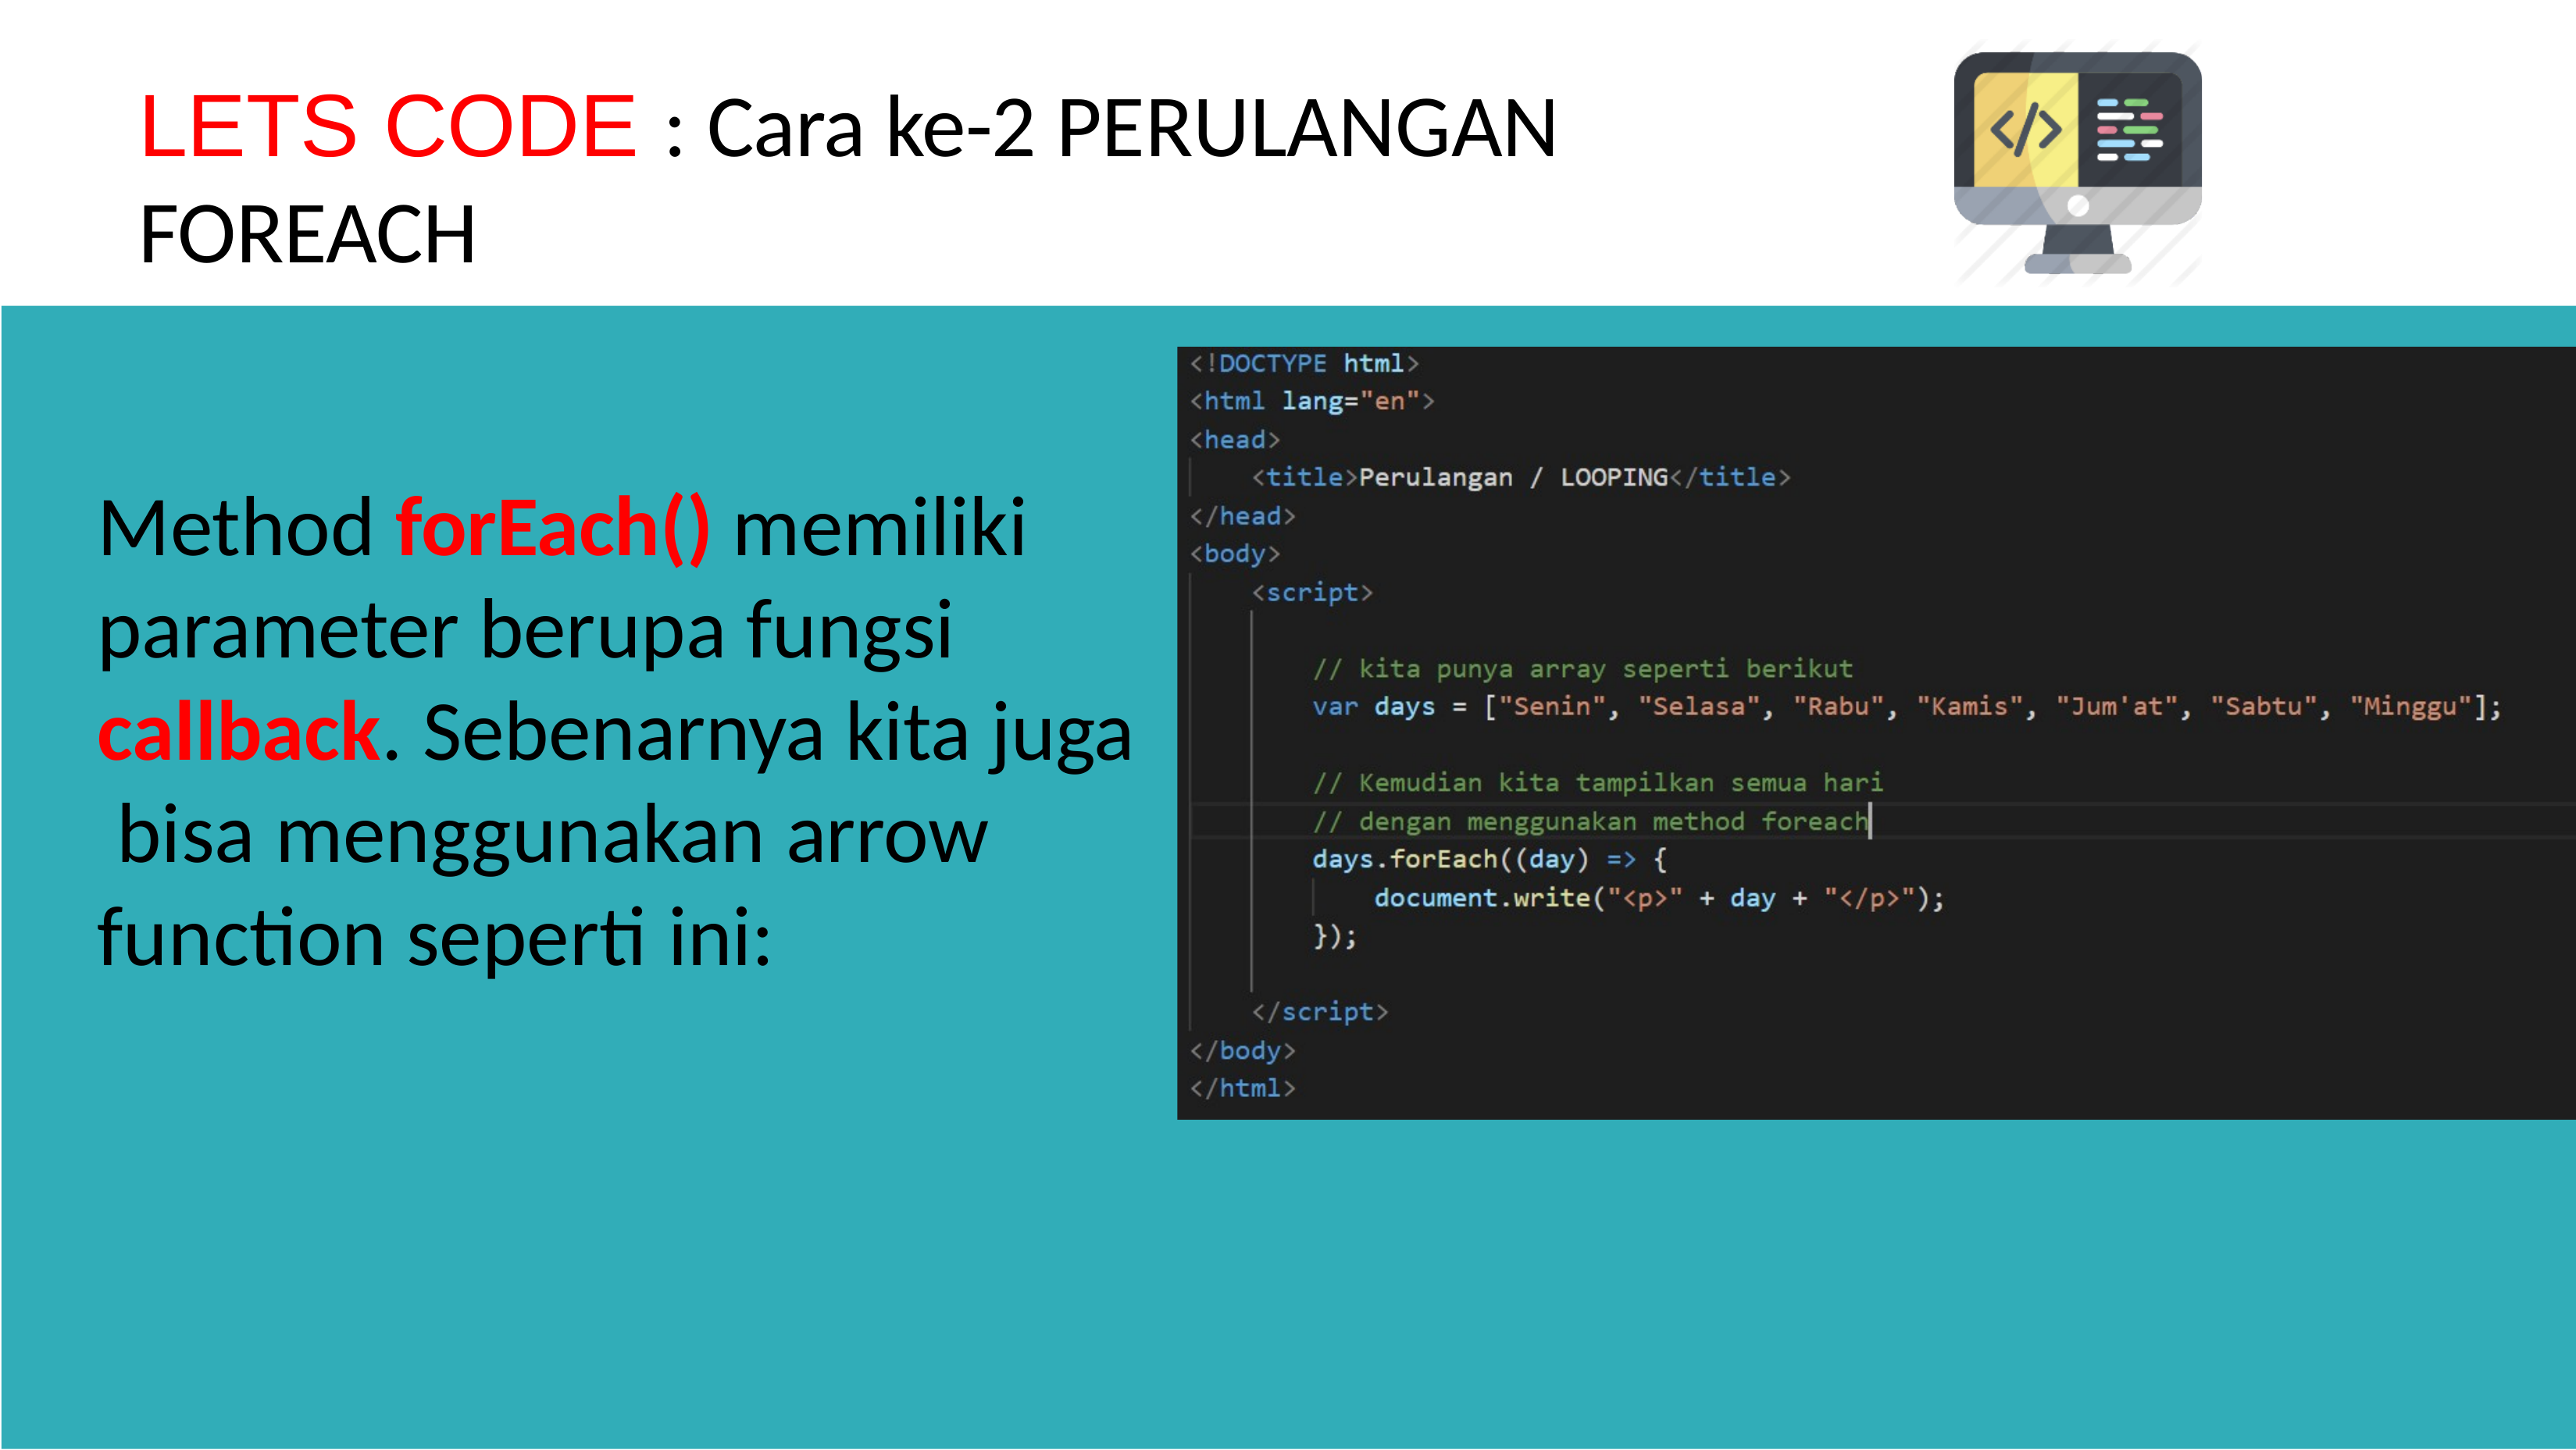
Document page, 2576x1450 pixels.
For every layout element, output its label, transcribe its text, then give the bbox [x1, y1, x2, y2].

text_box [1954, 39, 2203, 287]
title LETS CODE : Cara ke-2 PERULANGAN FOREACH [136, 51, 1817, 295]
text_box [1177, 347, 2576, 1120]
text_box Method forEach() memiliki parameter berupa fungsi callback. Sebenarnya kita juga bisa menggunakan arrow function seperti ini: [95, 468, 1147, 982]
text_box [1, 305, 2576, 1449]
